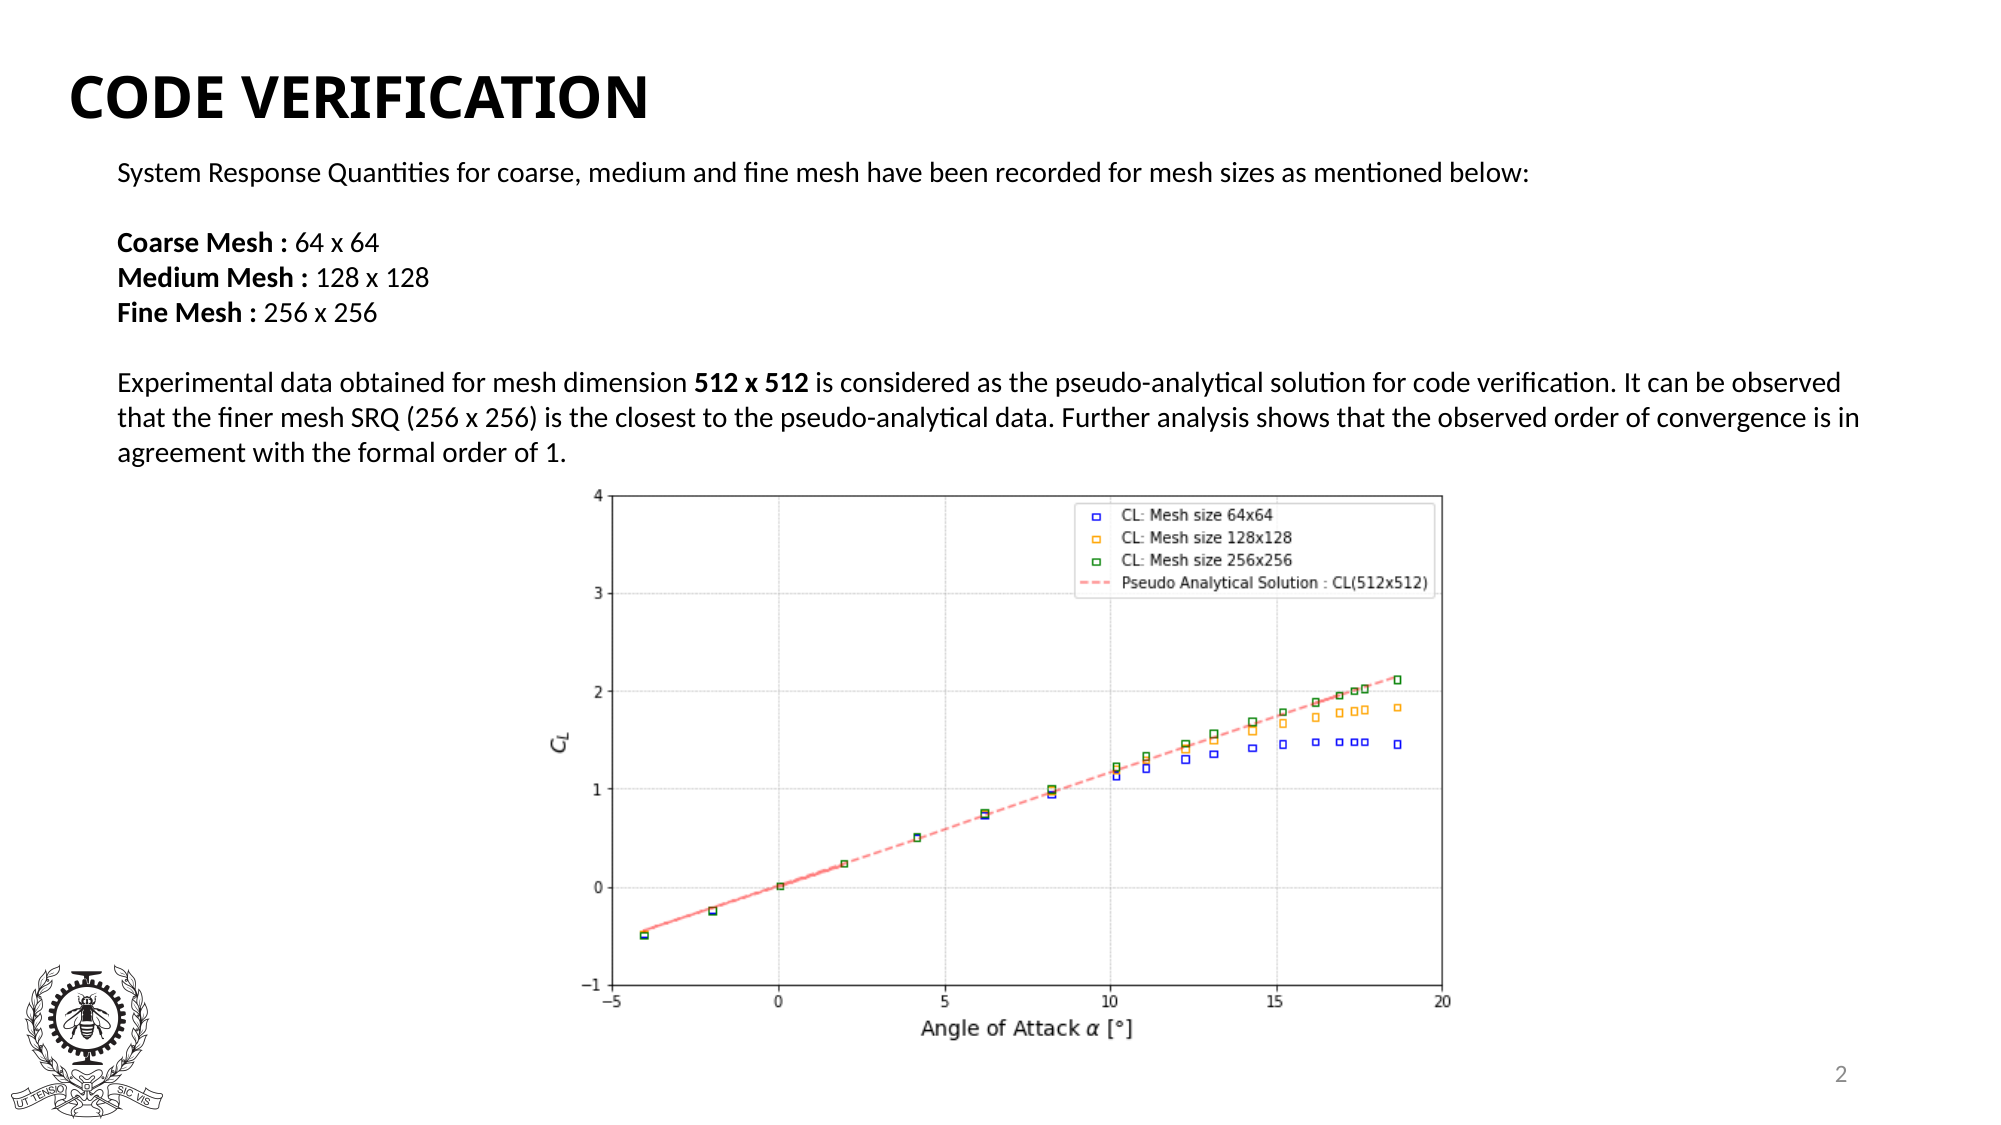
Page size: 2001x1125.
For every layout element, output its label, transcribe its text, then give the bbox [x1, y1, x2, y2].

text_box CODE VERIFICATION [53, 6, 2000, 195]
picture [539, 479, 1461, 1054]
slide_number 2 [1412, 1042, 1863, 1103]
text_box System Response Quantities for coarse, medium and fine mesh have been recorded for mesh sizes as mentioned below: Coarse Mesh : 64 x 64 Medium Mesh : 128 x 128 Fine Mesh : 256 x 256 Experimental data obtained for mesh dimension 512 x 512 is considered as the pseudo-analytical solution for code verification. It can be observed that the finer mesh SRQ (256 x 256) is the closest to the pseudo-analytical data. Further analysis shows that the observed order of convergence is in agreement with the formal order of 1. [102, 146, 1898, 476]
picture [10, 964, 163, 1119]
